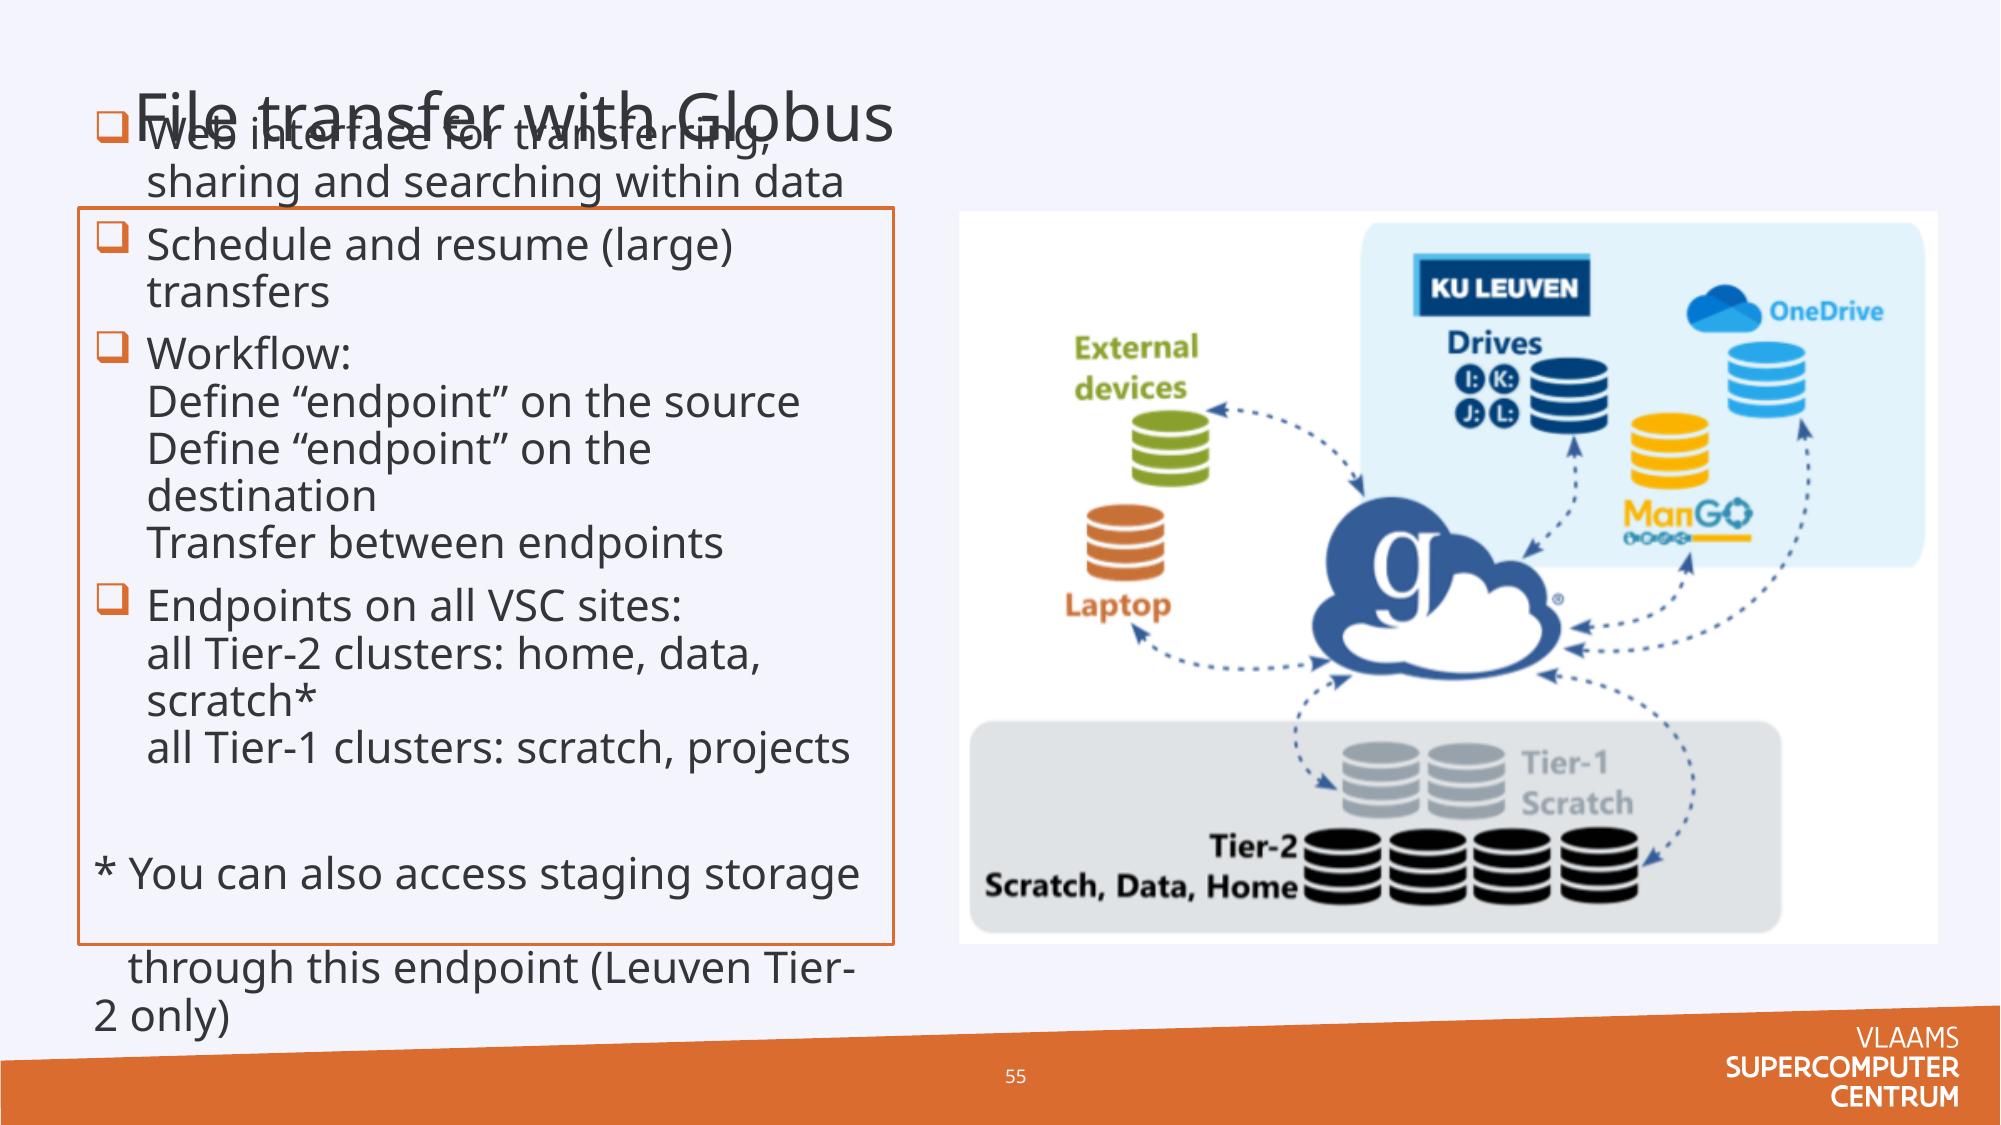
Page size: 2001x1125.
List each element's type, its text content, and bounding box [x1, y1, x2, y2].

picture [959, 211, 1938, 944]
text_box File transfer with Globus [118, 54, 1941, 185]
text_box Web interface for transferring, sharing and searching within data Schedule and resume (large) transfers Workflow: Define “endpoint” on the source Define “endpoint” on the destination Transfer between endpoints Endpoints on all VSC sites: all Tier-2 clusters: home, data, scratch* all Tier-1 clusters: scratch, projects * You can also access staging storage through this endpoint (Leuven Tier-2 only) [78, 208, 894, 945]
text_box 55 [958, 1047, 1042, 1108]
picture [1725, 1021, 1960, 1117]
